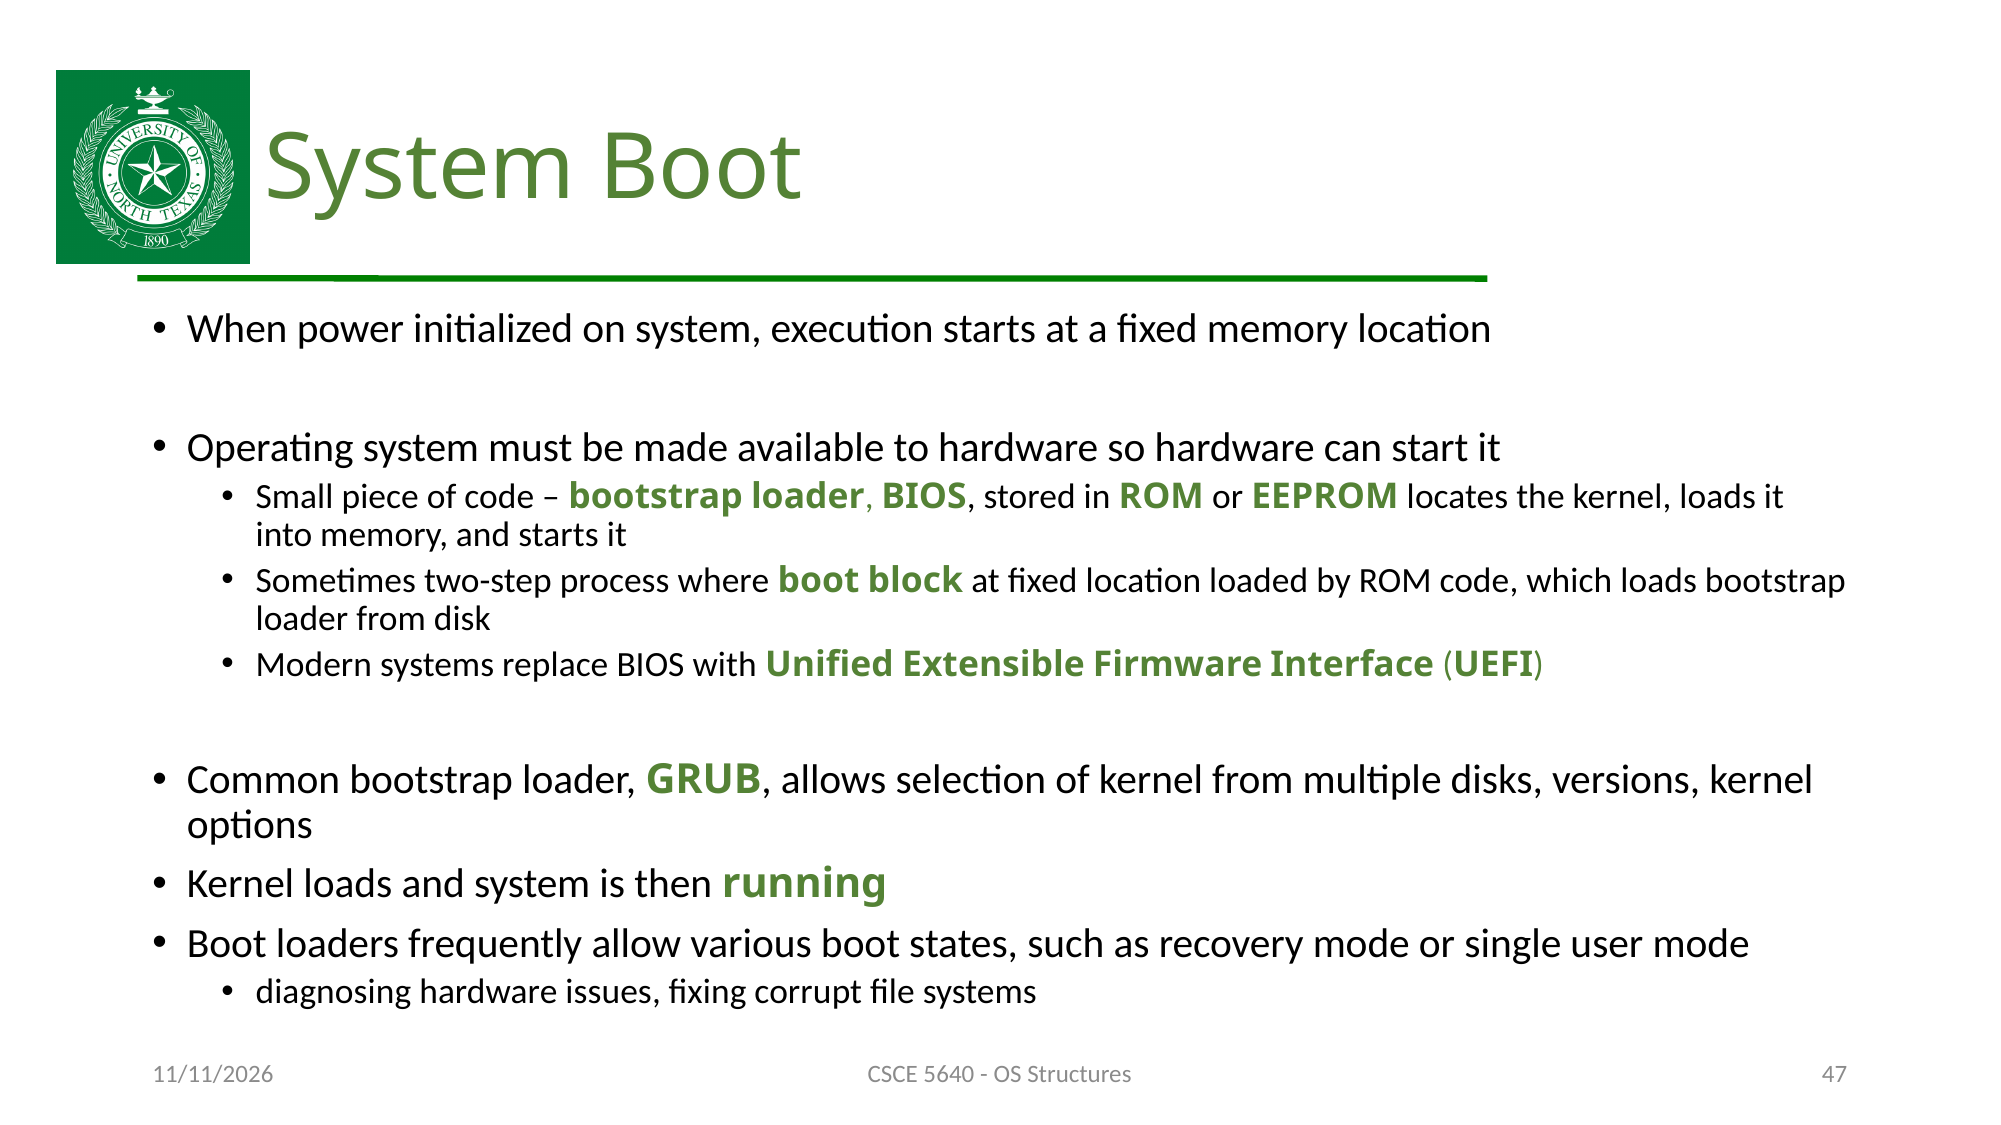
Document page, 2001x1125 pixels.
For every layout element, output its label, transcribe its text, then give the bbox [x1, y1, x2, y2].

footer CSCE 5640 - OS Structures [662, 1042, 1338, 1103]
title System Boot [249, 59, 1863, 278]
slide_number 47 [1412, 1042, 1863, 1103]
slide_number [137, 1042, 588, 1103]
picture [56, 70, 249, 264]
list When power initialized on system, execution starts at a fixed memory location Operating system must be made available to hardware so hardware can start it Small piece of code – bootstrap loader, BIOS, stored in ROM or EEPROM locates the kernel, loads it into memory, and starts it Sometimes two-step process where boot block at fixed location loaded by ROM code, which loads bootstrap loader from disk Modern systems replace BIOS with Unified Extensible Firmware Interface (UEFI) Common bootstrap loader, GRUB, allows selection of kernel from multiple disks, versions, kernel options Kernel loads and system is then running Boot loaders frequently allow various boot states, such as recovery mode or single user mode diagnosing hardware issues, fixing corrupt file systems [137, 299, 1863, 1033]
